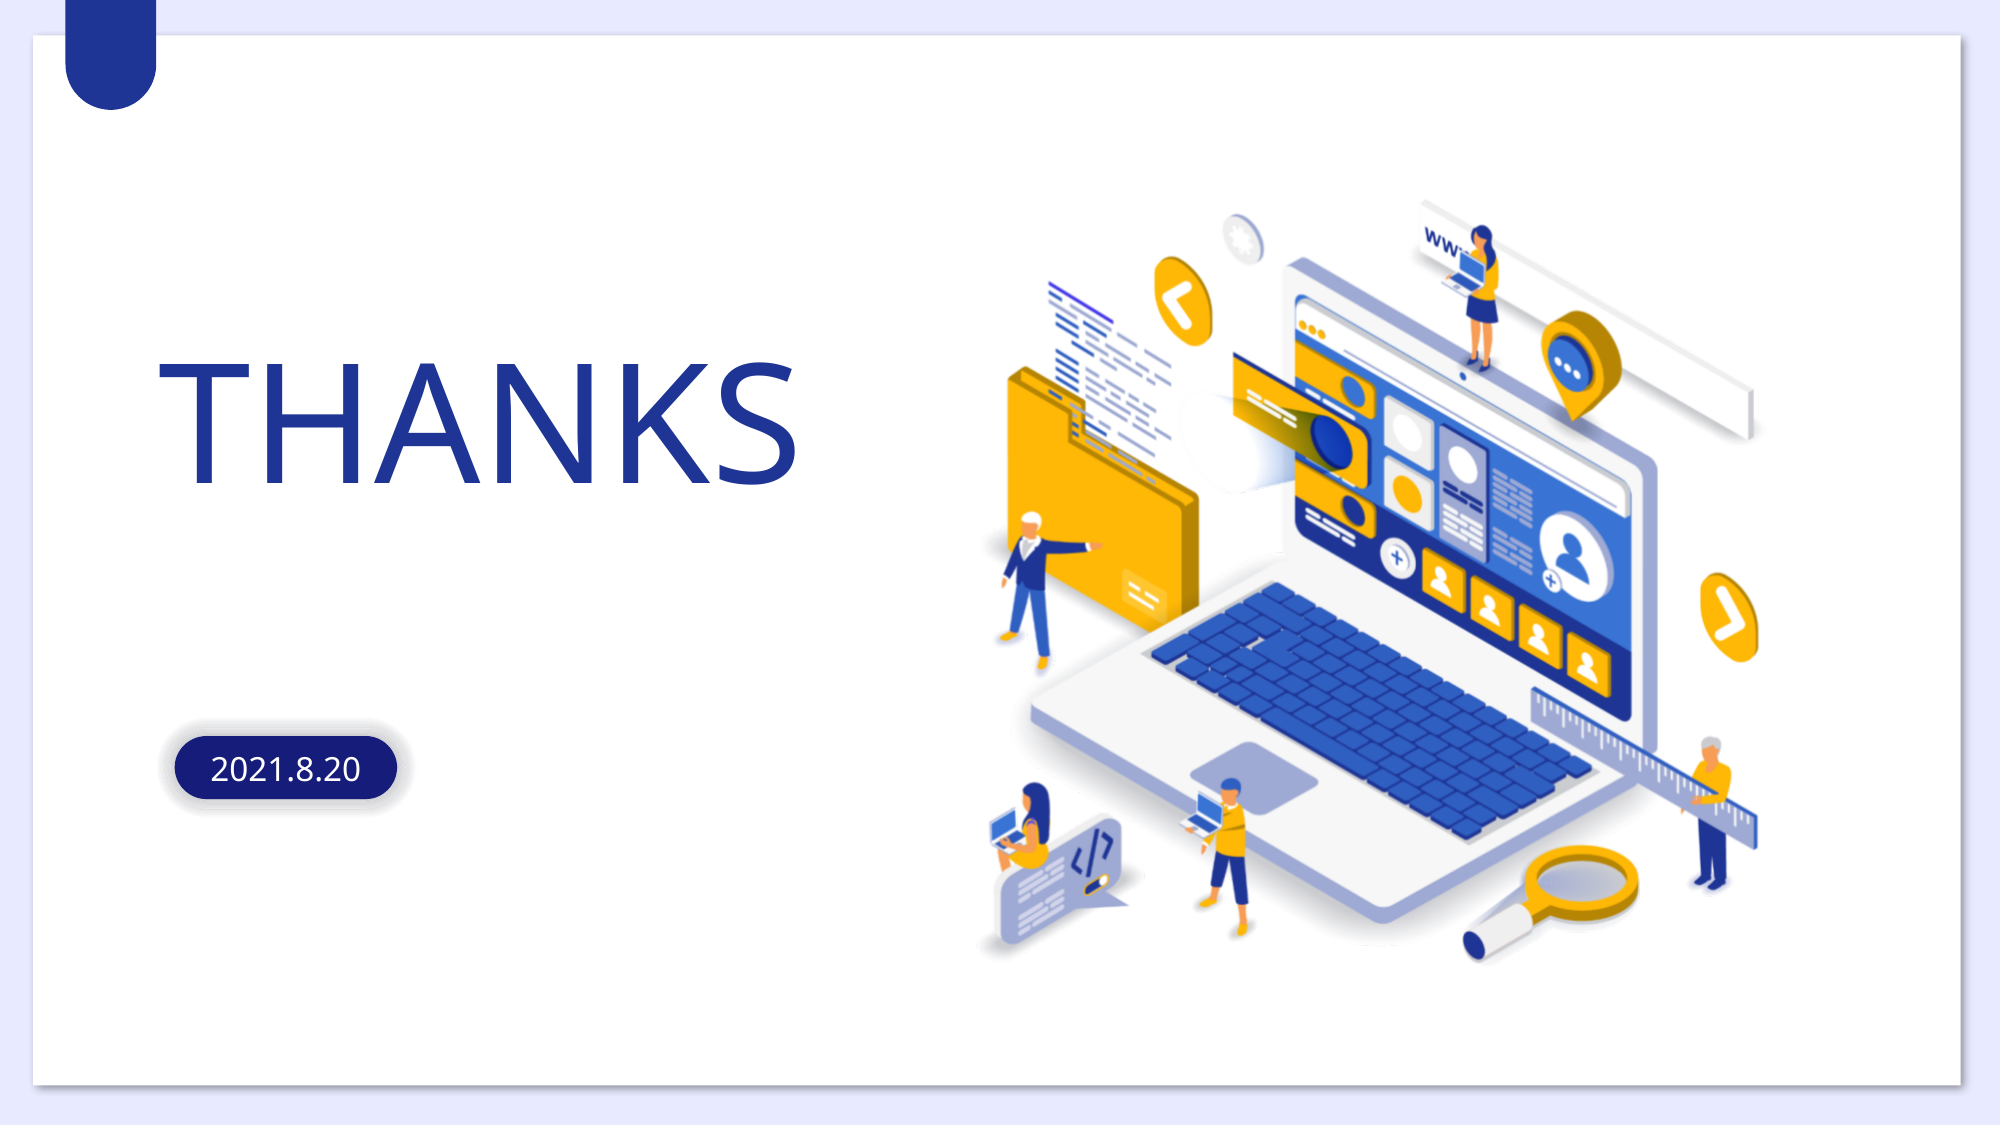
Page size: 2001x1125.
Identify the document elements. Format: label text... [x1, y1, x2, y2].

text_box THANKS [143, 309, 913, 524]
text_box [156, 717, 417, 818]
picture [913, 169, 1961, 1125]
text_box [32, 34, 1962, 1087]
text_box [64, 0, 158, 111]
